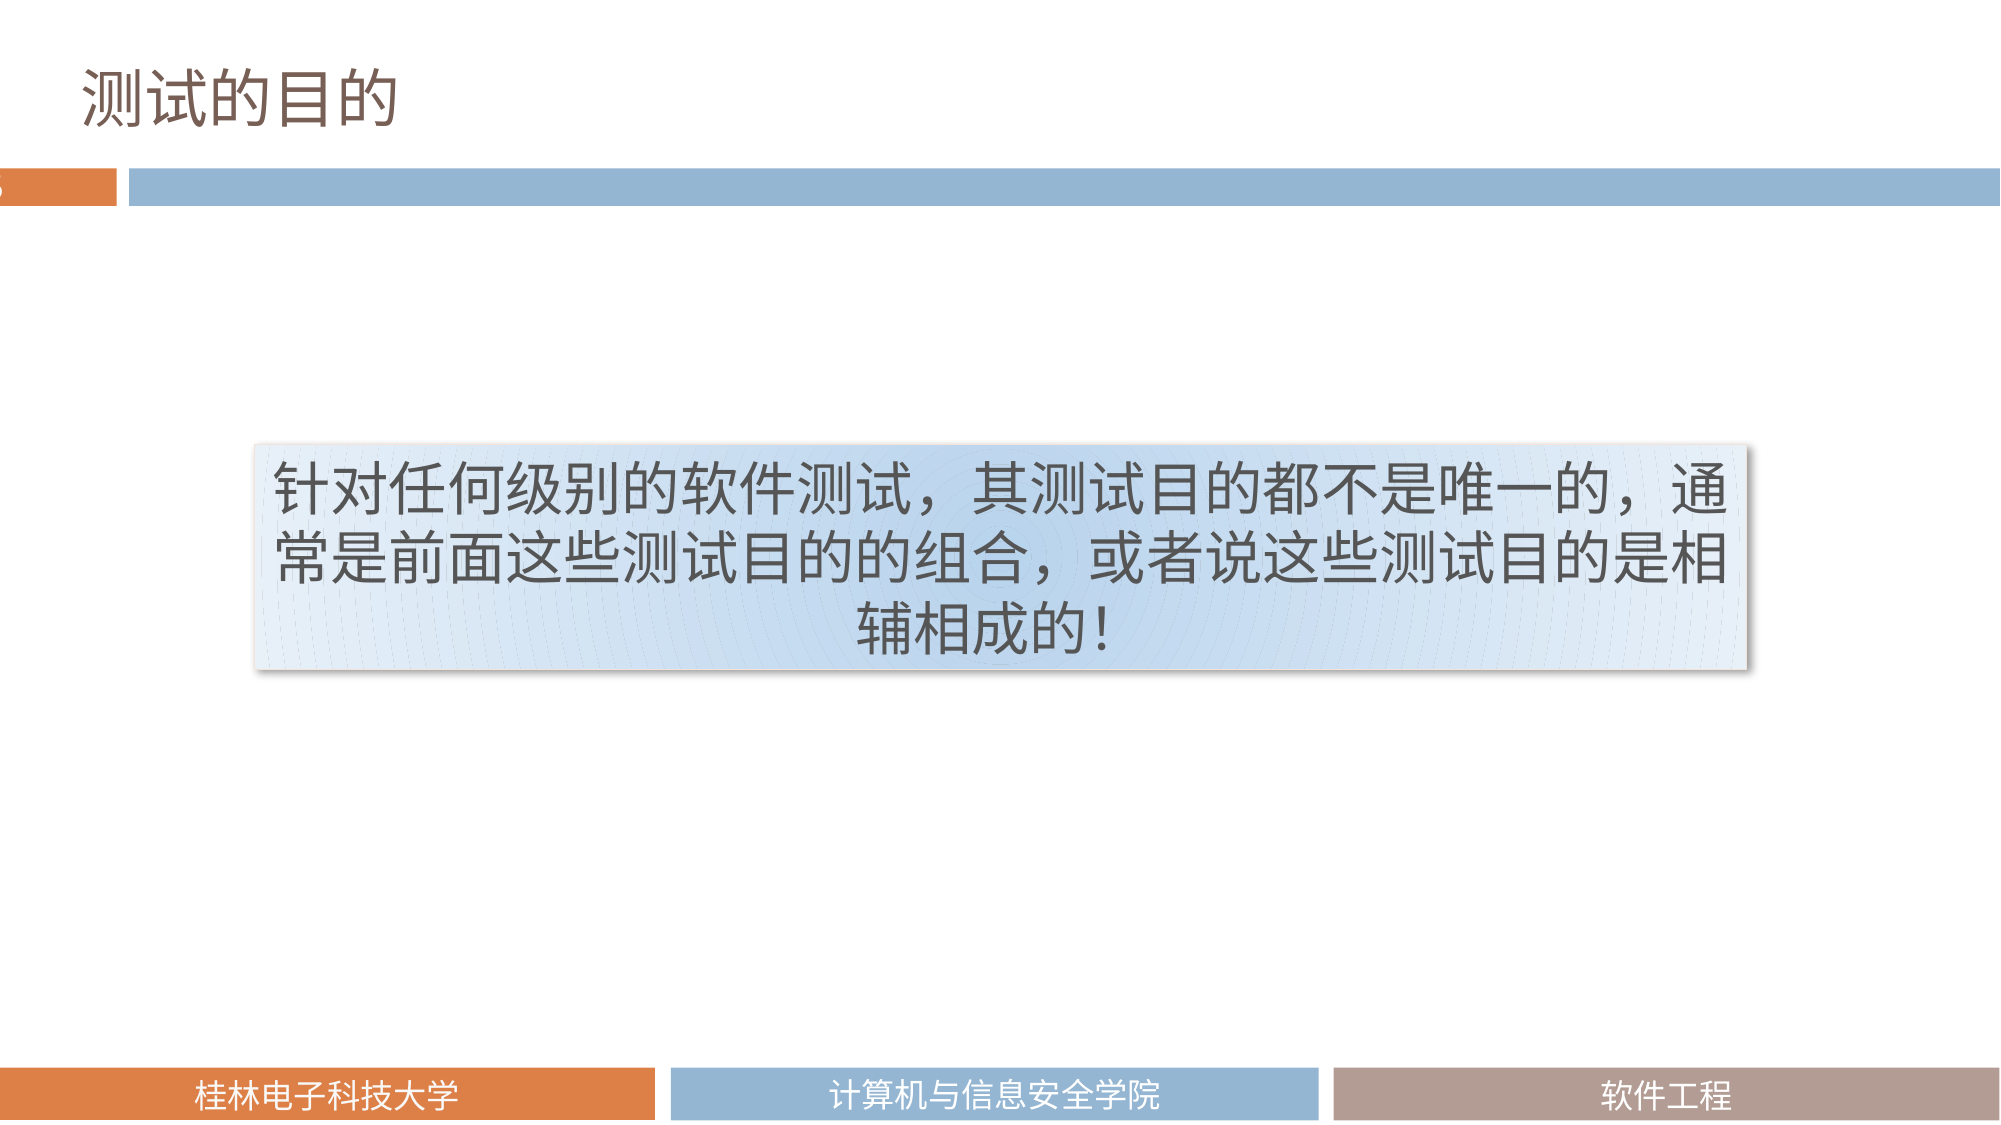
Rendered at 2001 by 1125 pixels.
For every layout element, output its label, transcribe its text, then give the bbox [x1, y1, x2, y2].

text_box 针对任何级别的软件测试，其测试目的都不是唯一的，通常是前面这些测试目的的组合，或者说这些测试目的是相辅相成的！ [254, 444, 1747, 670]
title 测试的目的 [65, 50, 1417, 144]
